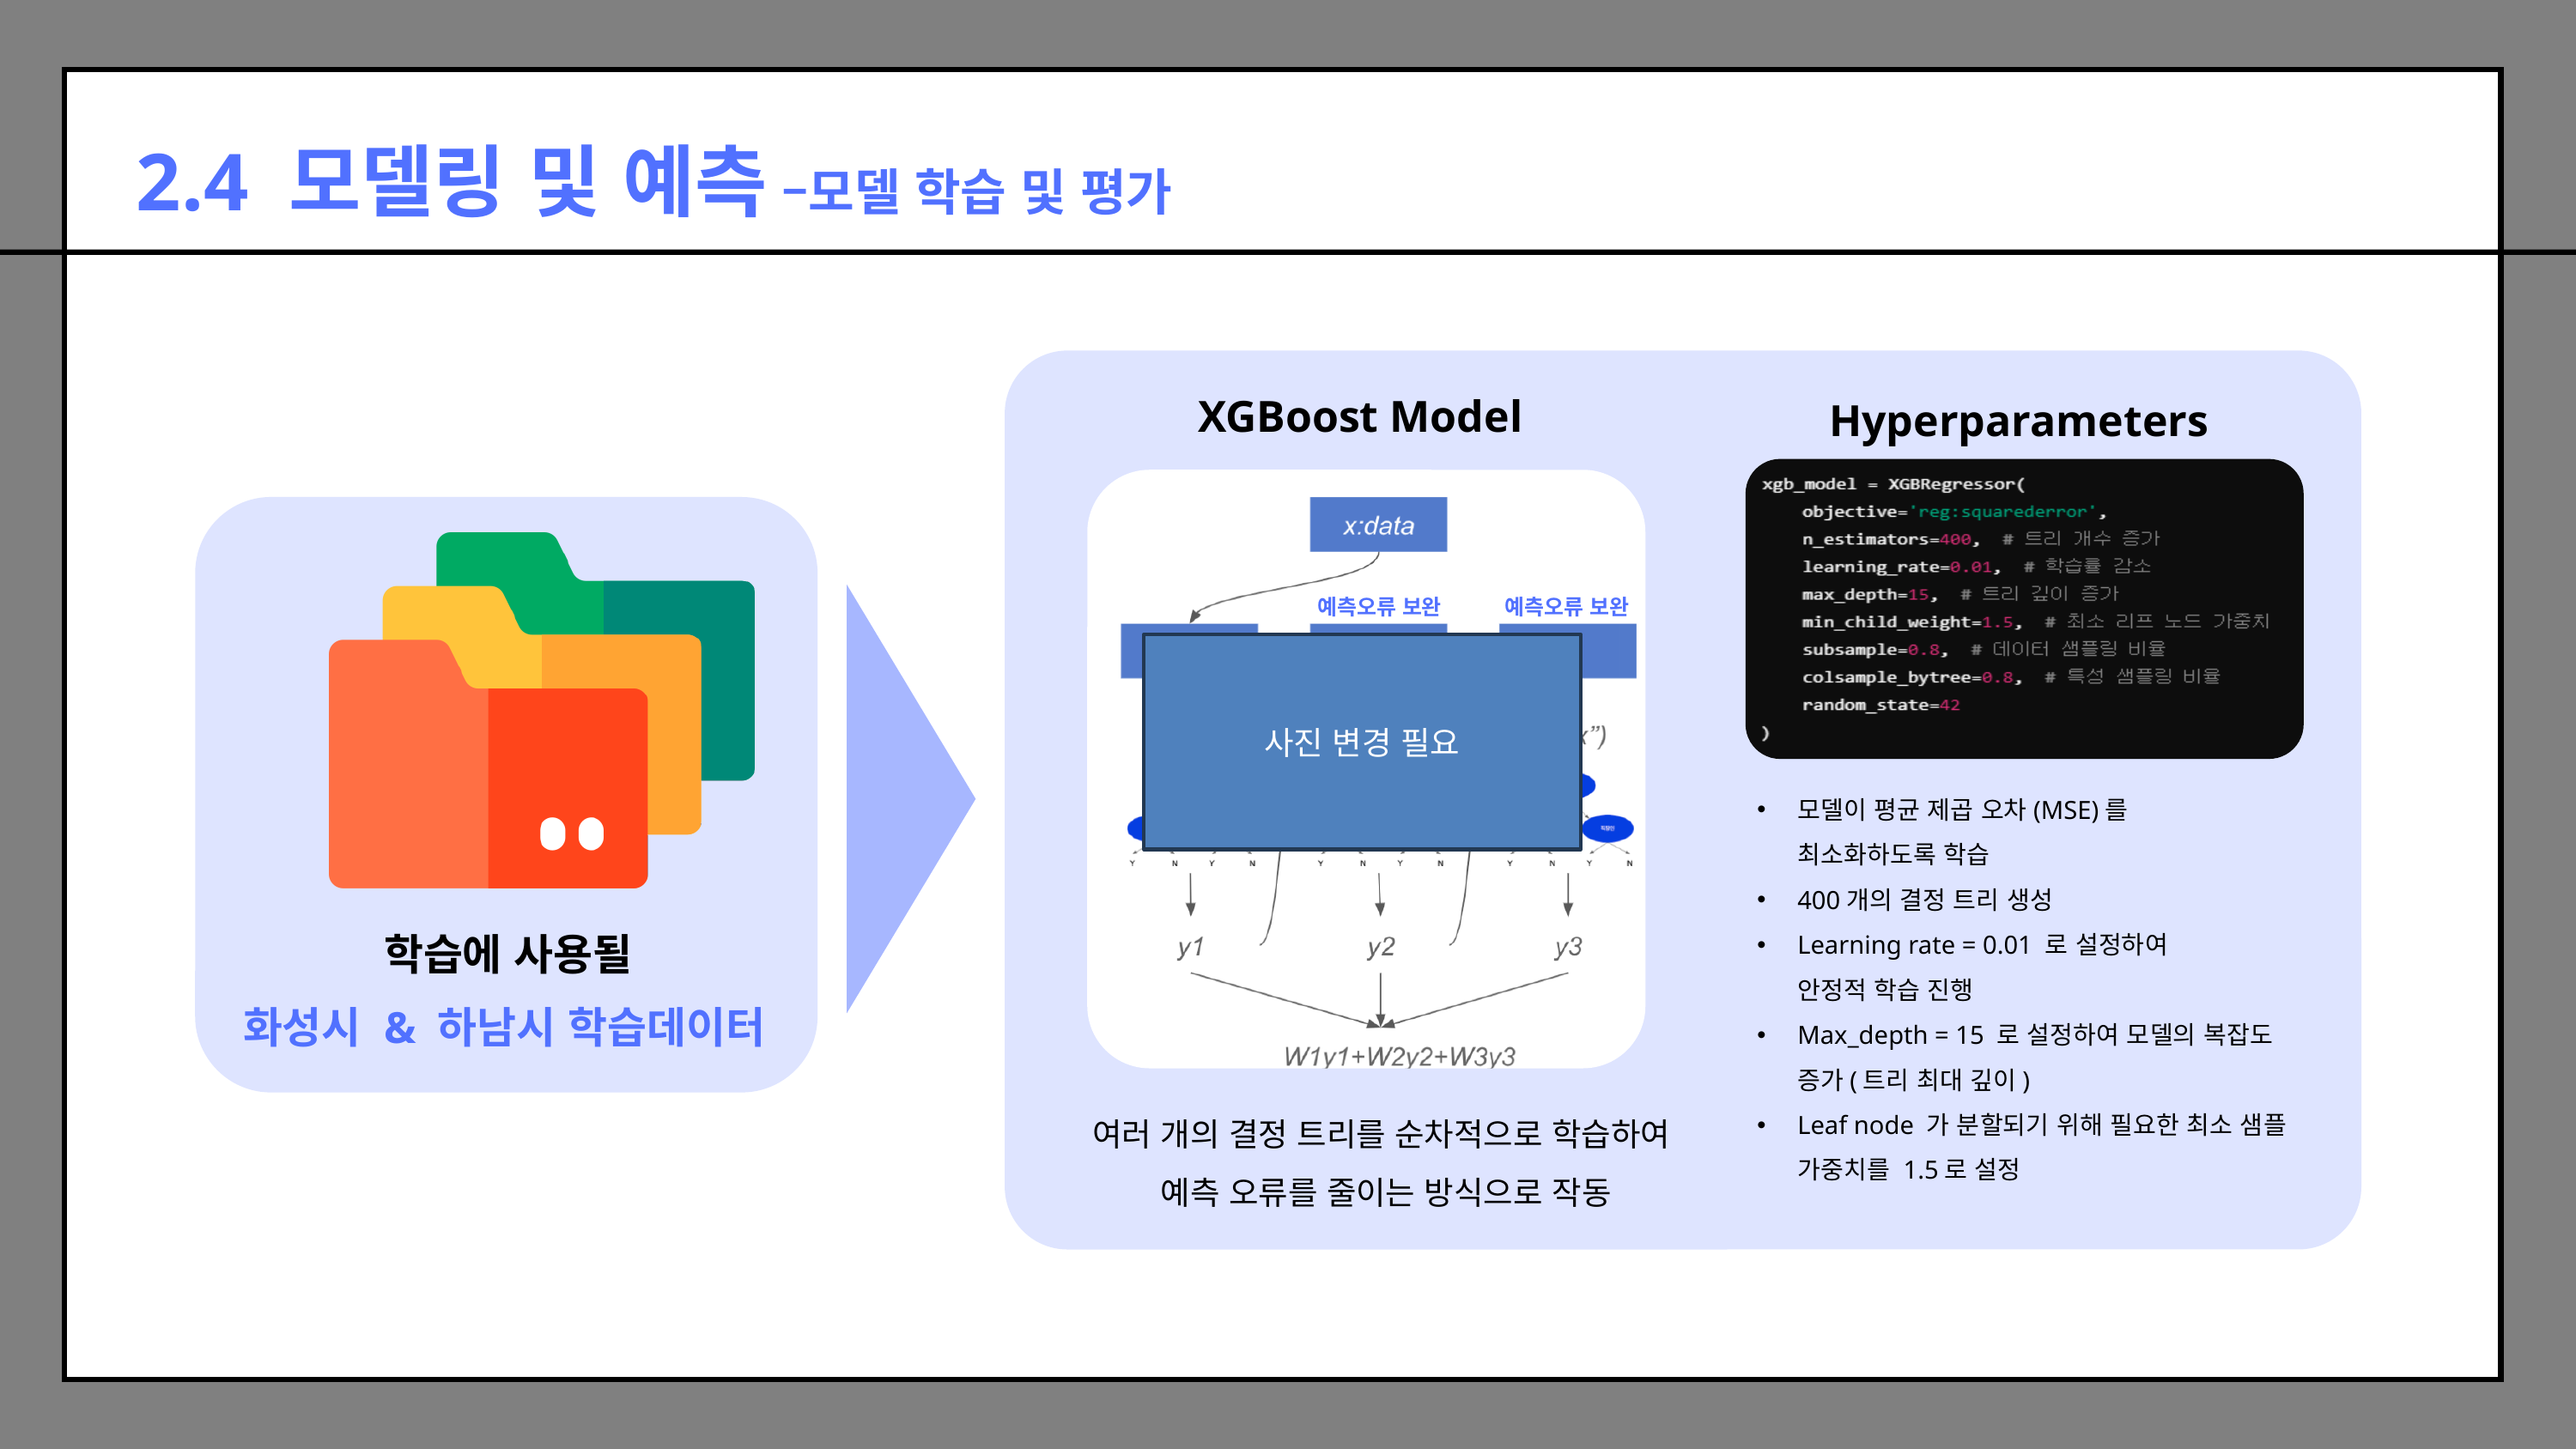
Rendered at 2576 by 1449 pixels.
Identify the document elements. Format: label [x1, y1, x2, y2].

picture [329, 496, 755, 923]
picture [1086, 469, 1646, 1069]
picture [1745, 458, 2305, 760]
text_box [64, 69, 2501, 1379]
